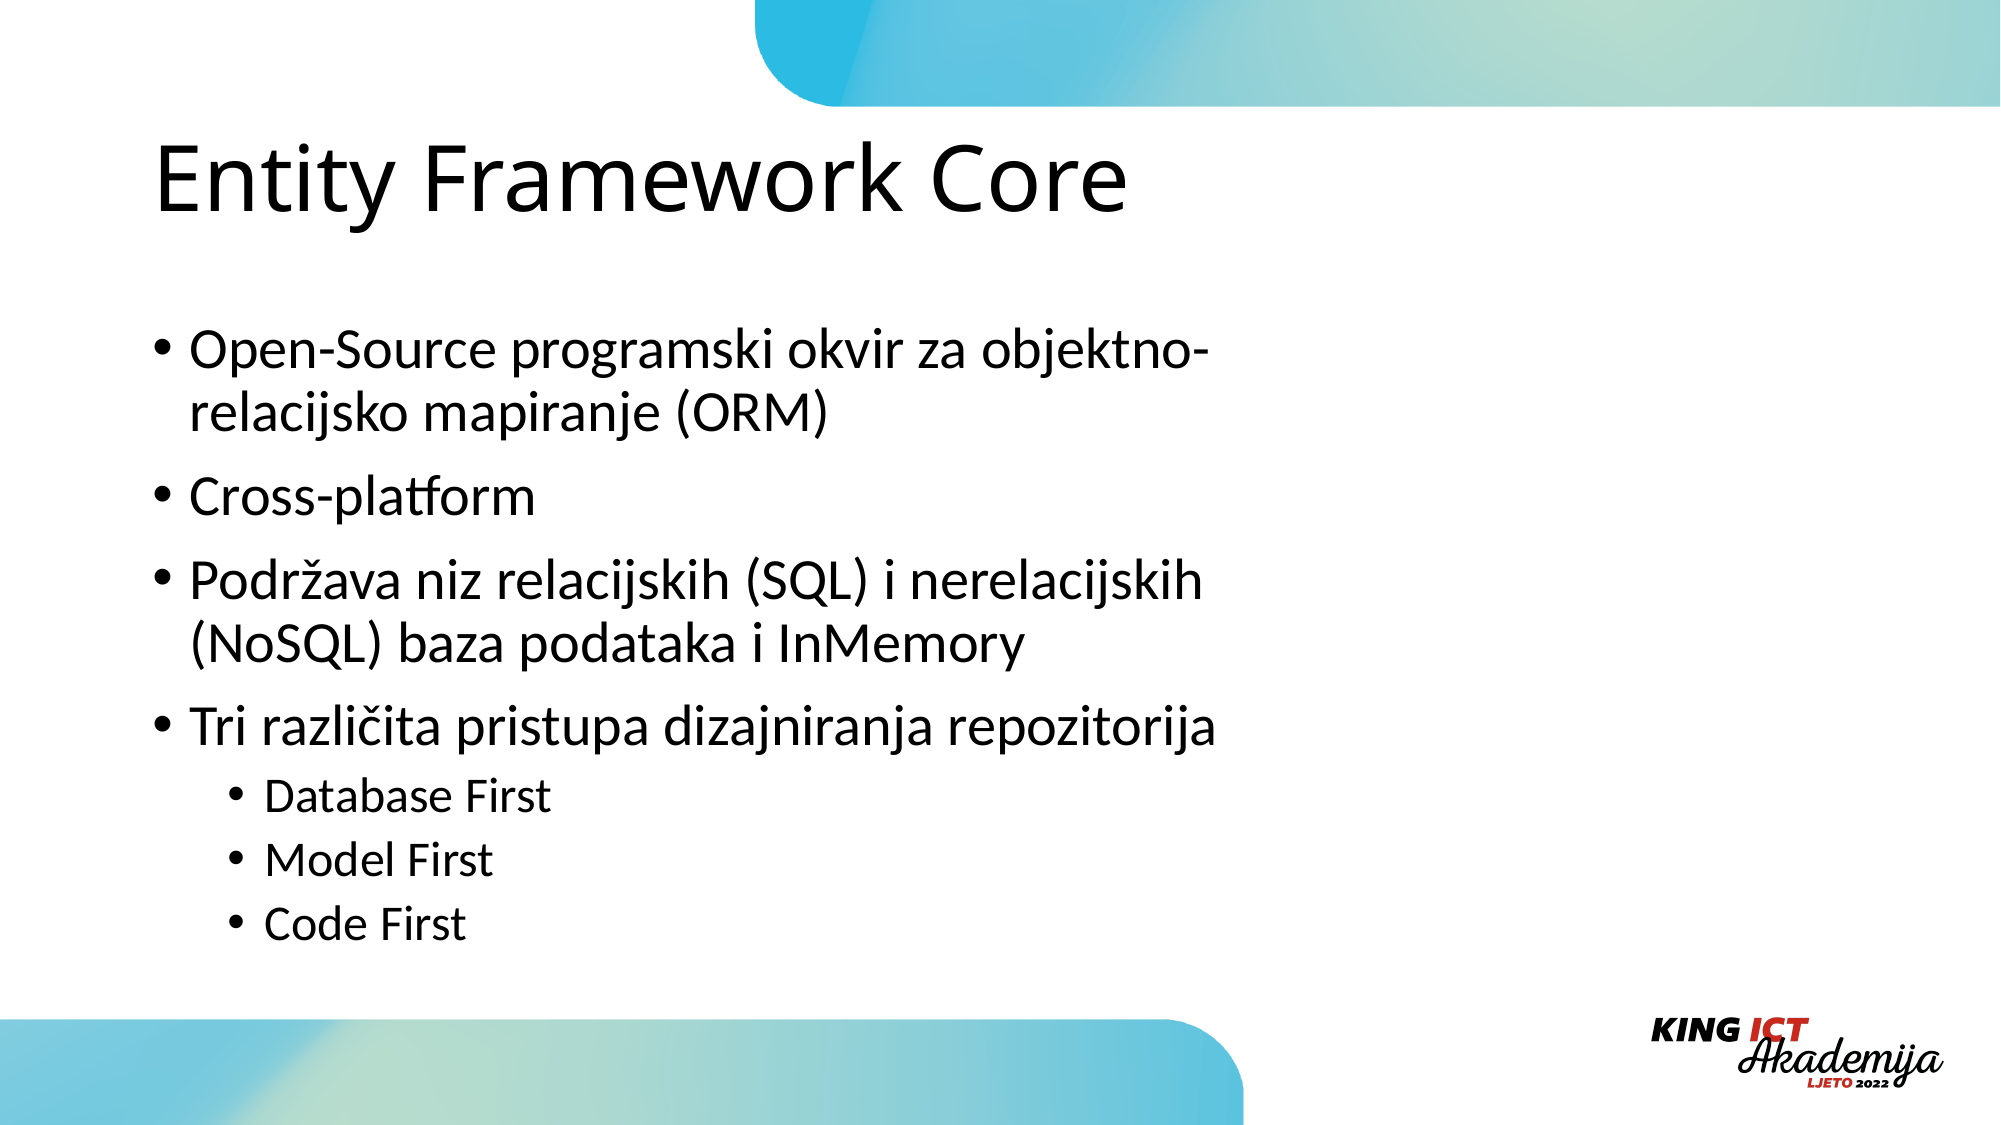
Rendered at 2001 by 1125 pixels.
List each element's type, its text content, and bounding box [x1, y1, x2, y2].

picture [0, 886, 1347, 1125]
title Entity Framework Core [137, 111, 1863, 252]
list Open-Source programski okvir za objektno-relacijsko mapiranje (ORM) Cross-platform Podržava niz relacijskih (SQL) i nerelacijskih (NoSQL) baza podataka i InMemory Tri različita pristupa dizajniranja repozitorija Database First Model First Code First [137, 310, 1293, 980]
picture [1640, 1001, 1955, 1104]
picture [572, 0, 2001, 258]
